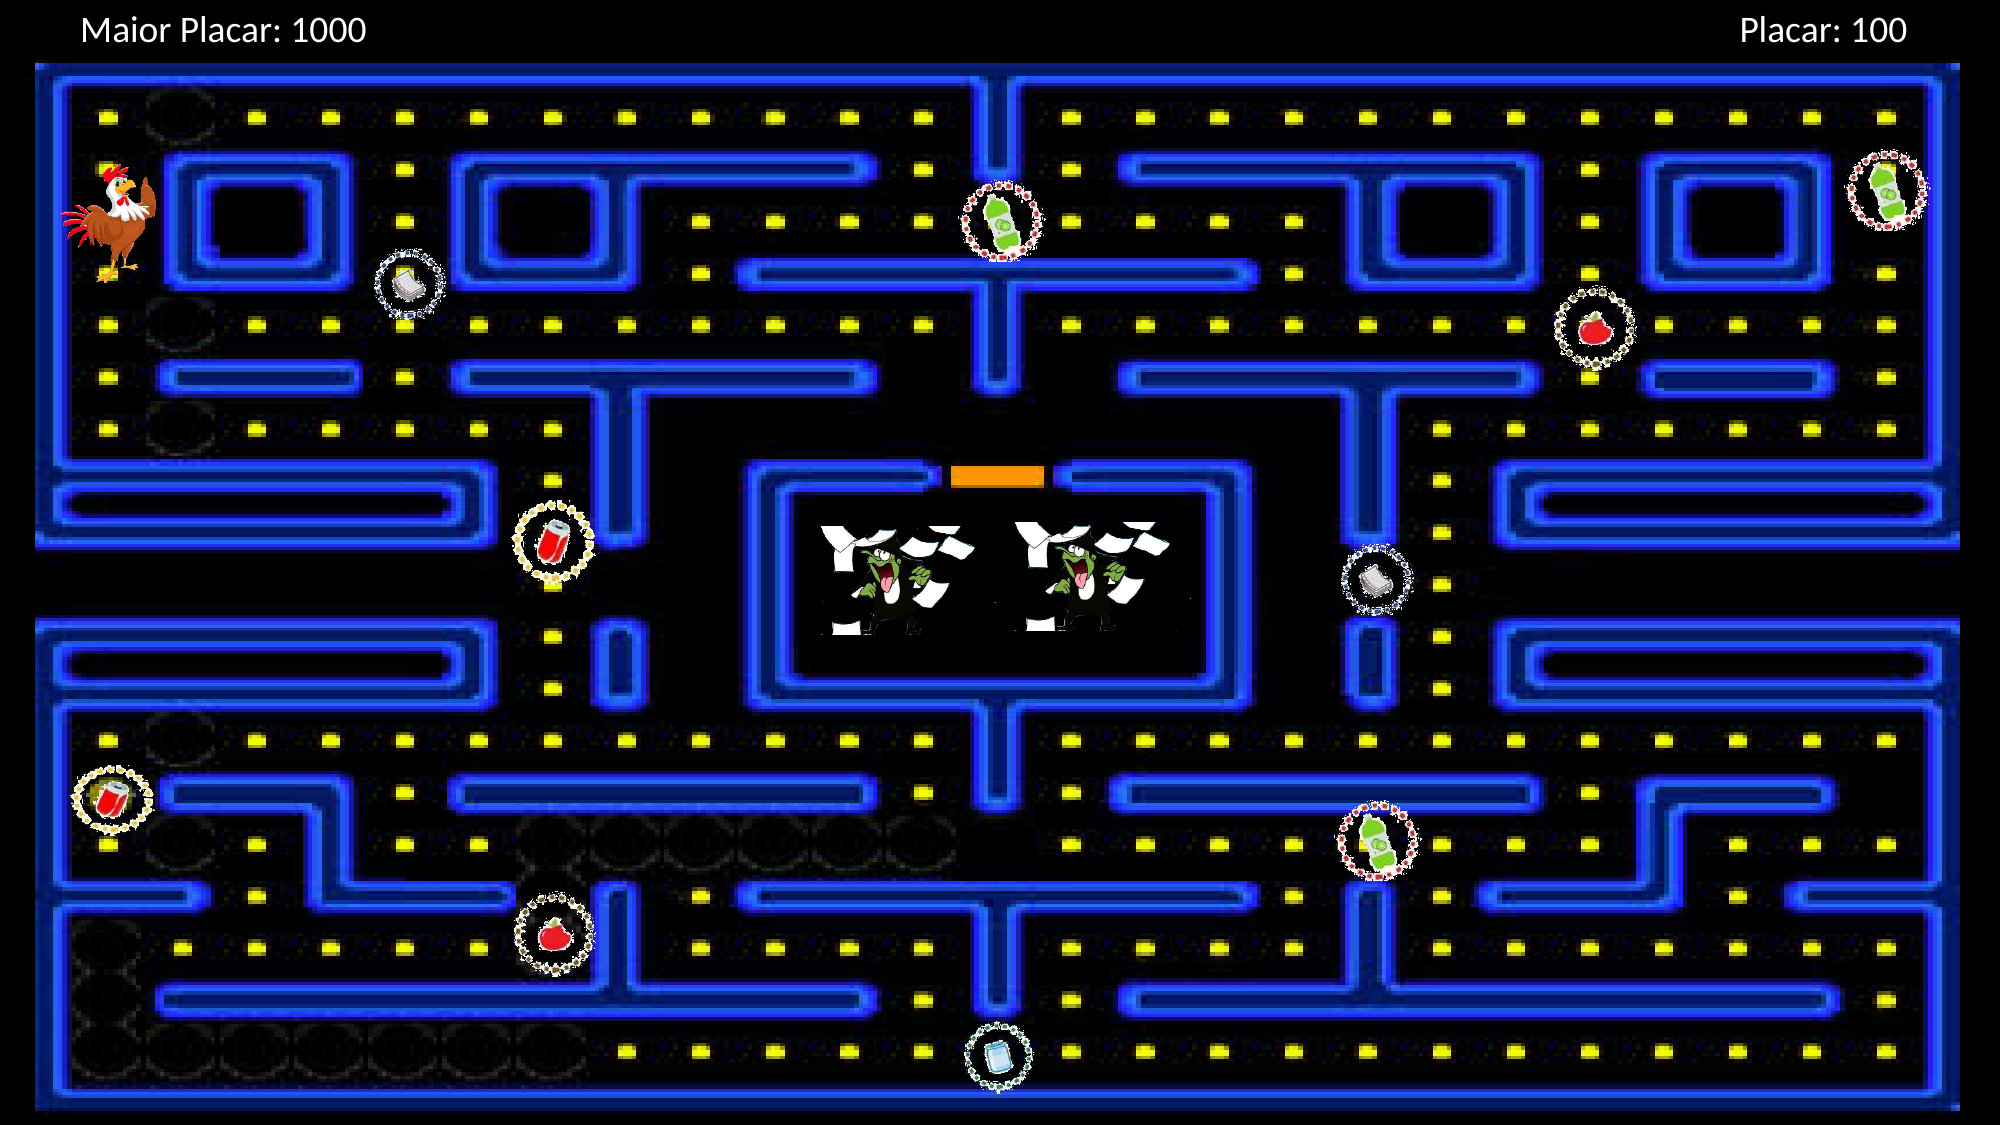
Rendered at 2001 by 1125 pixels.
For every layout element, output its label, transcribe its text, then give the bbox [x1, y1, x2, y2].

picture [0, 52, 2000, 1125]
text_box Maior Placar: 1000 Placar: 100 [0, 0, 2000, 52]
